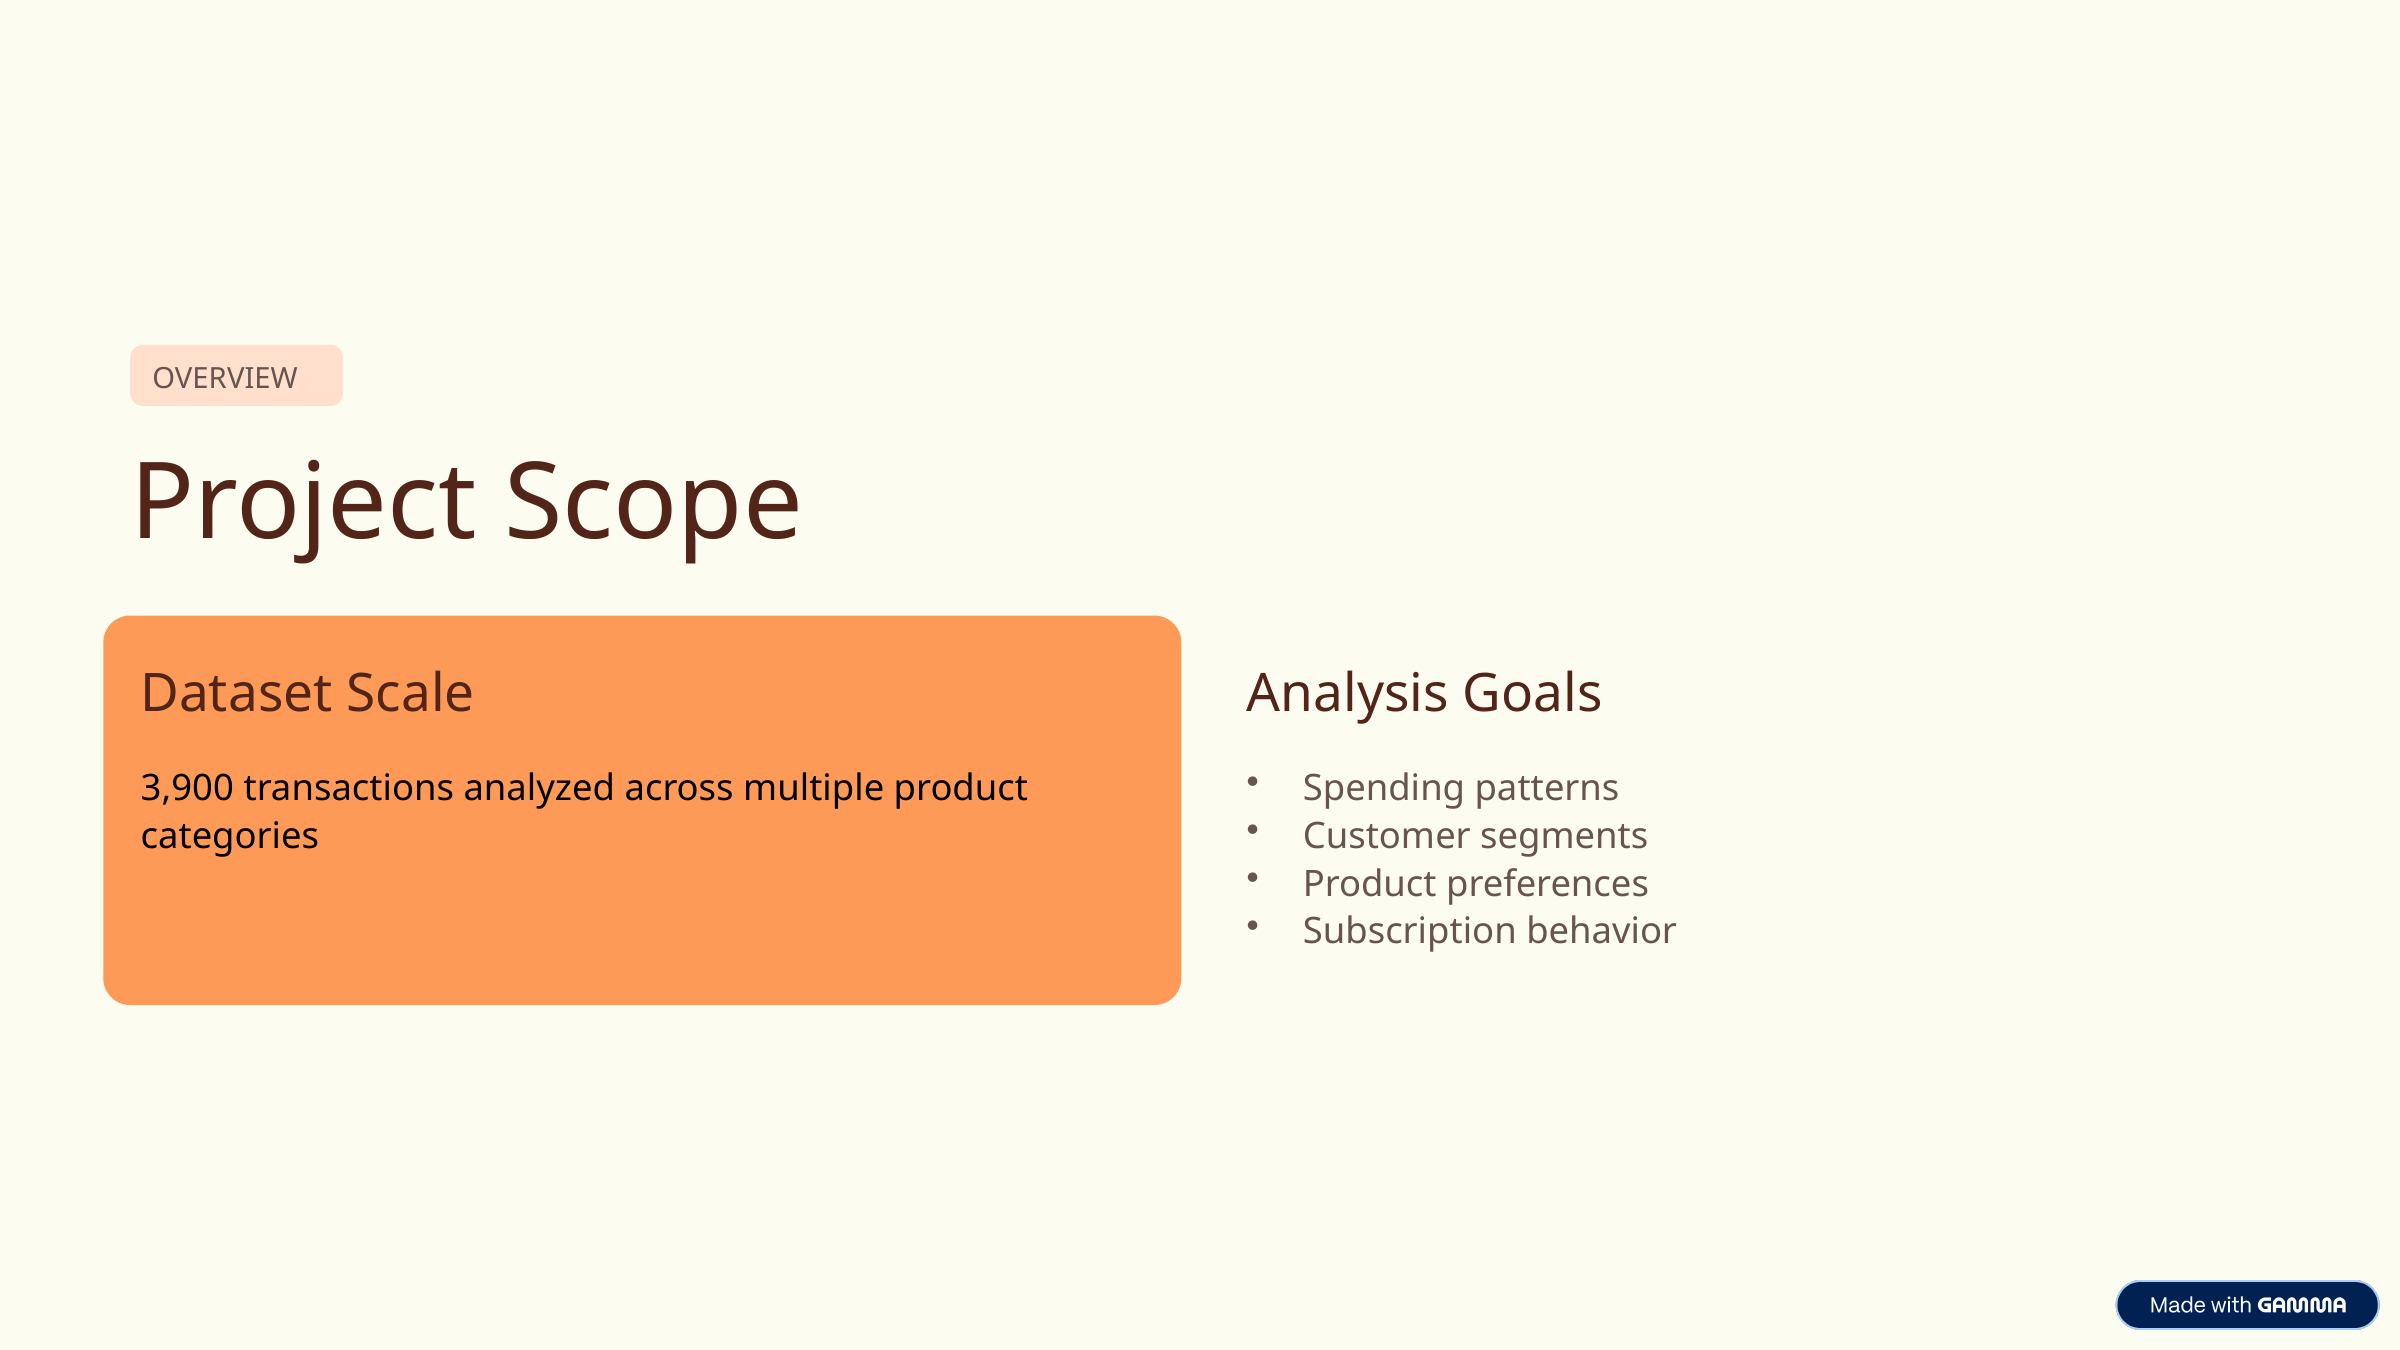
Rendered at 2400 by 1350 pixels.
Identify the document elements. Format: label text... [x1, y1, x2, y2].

picture [2106, 1271, 2389, 1339]
text_box [130, 344, 343, 406]
text_box OVERVIEW [152, 356, 321, 395]
text_box [103, 615, 1182, 1006]
text_box Dataset Scale [140, 652, 676, 723]
text_box 3,900 transactions analyzed across multiple product categories [140, 759, 1145, 857]
text_box Project Scope [130, 420, 1200, 560]
text_box Analysis Goals [1246, 652, 1782, 723]
text_box Spending patterns Customer segments Product preferences Subscription behavior [1246, 759, 2271, 953]
